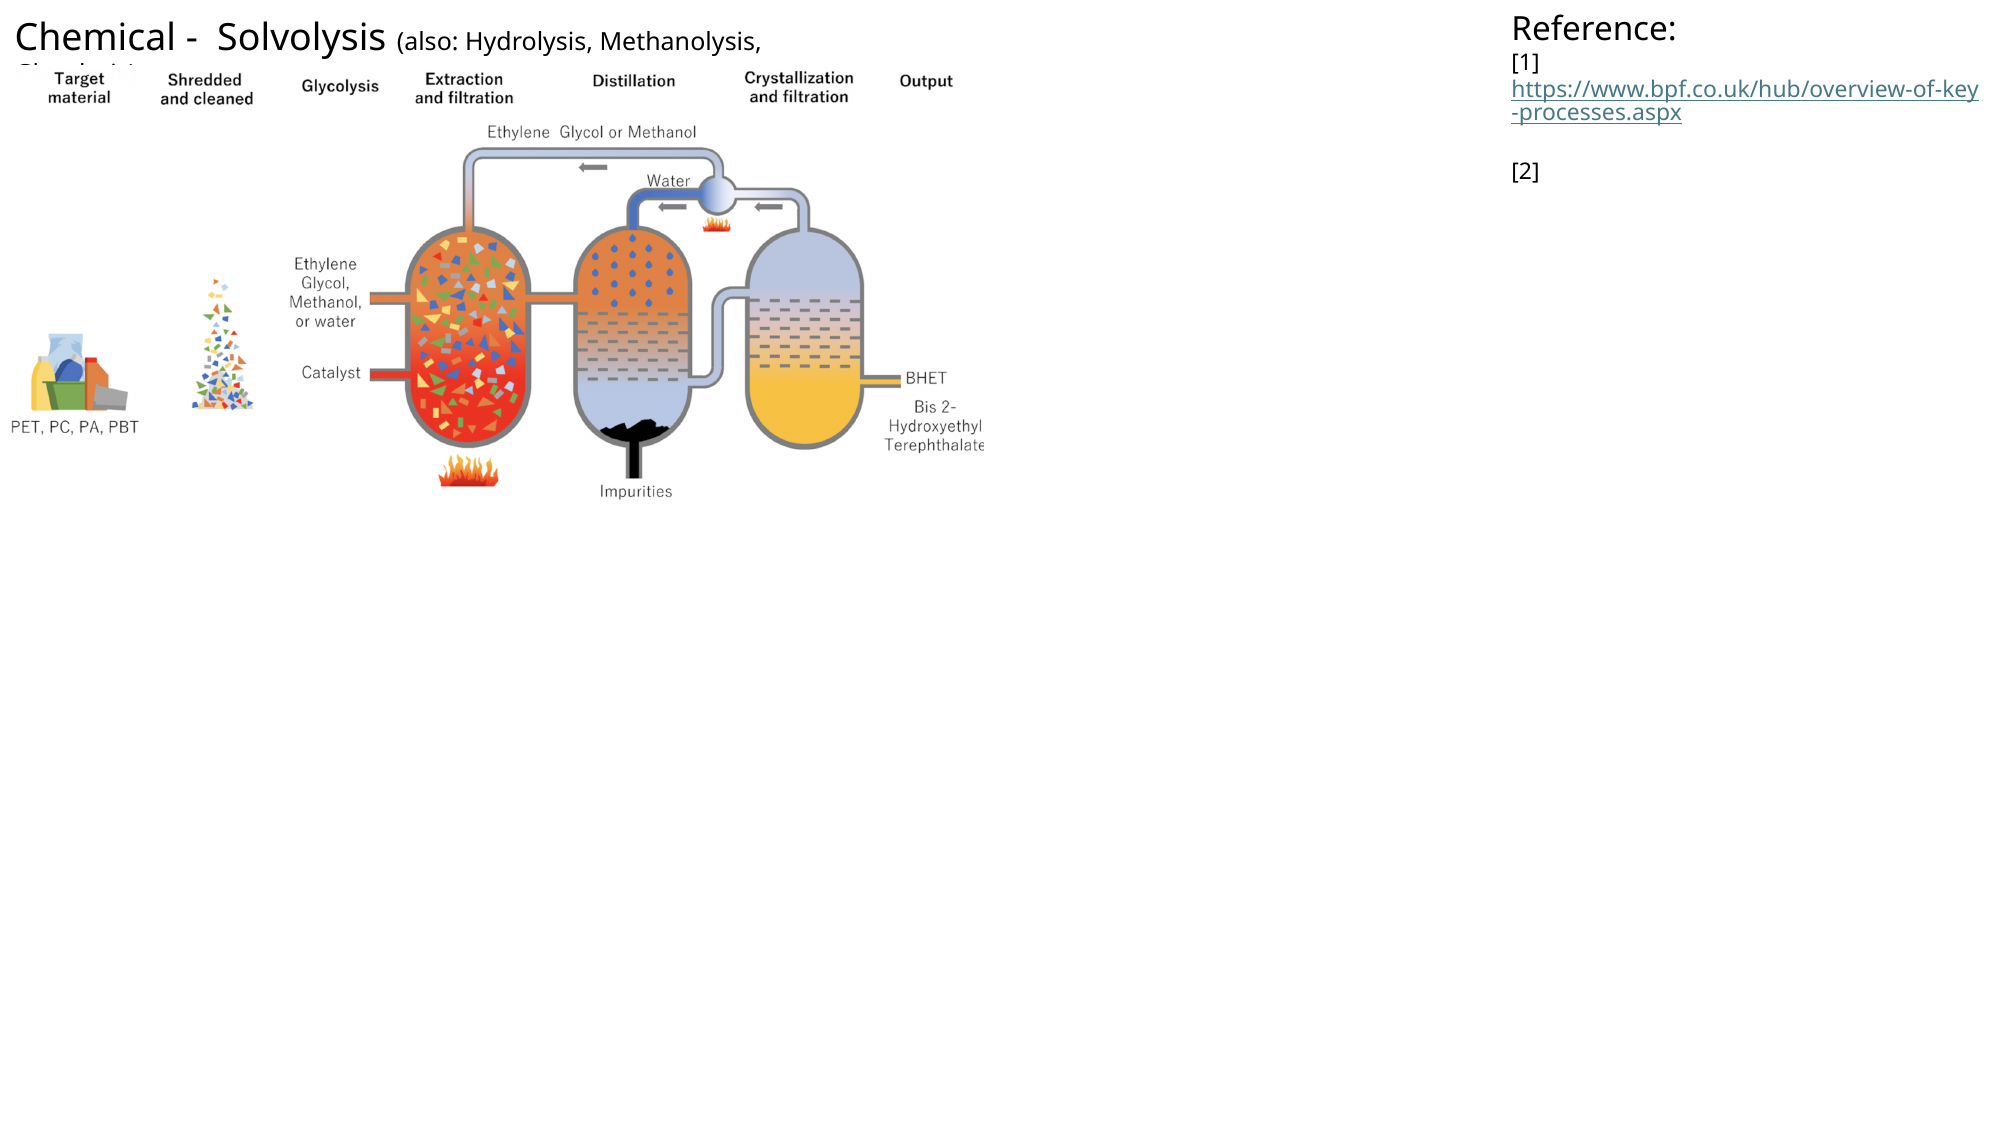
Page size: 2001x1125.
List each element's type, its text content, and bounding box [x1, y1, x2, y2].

picture [0, 65, 984, 503]
text_box Reference: [1] https://www.bpf.co.uk/hub/overview-of-key-processes.aspx [2] [1496, 0, 2000, 169]
text_box Chemical - Solvolysis (also: Hydrolysis, Methanolysis, Glycolysis) [0, 5, 888, 65]
